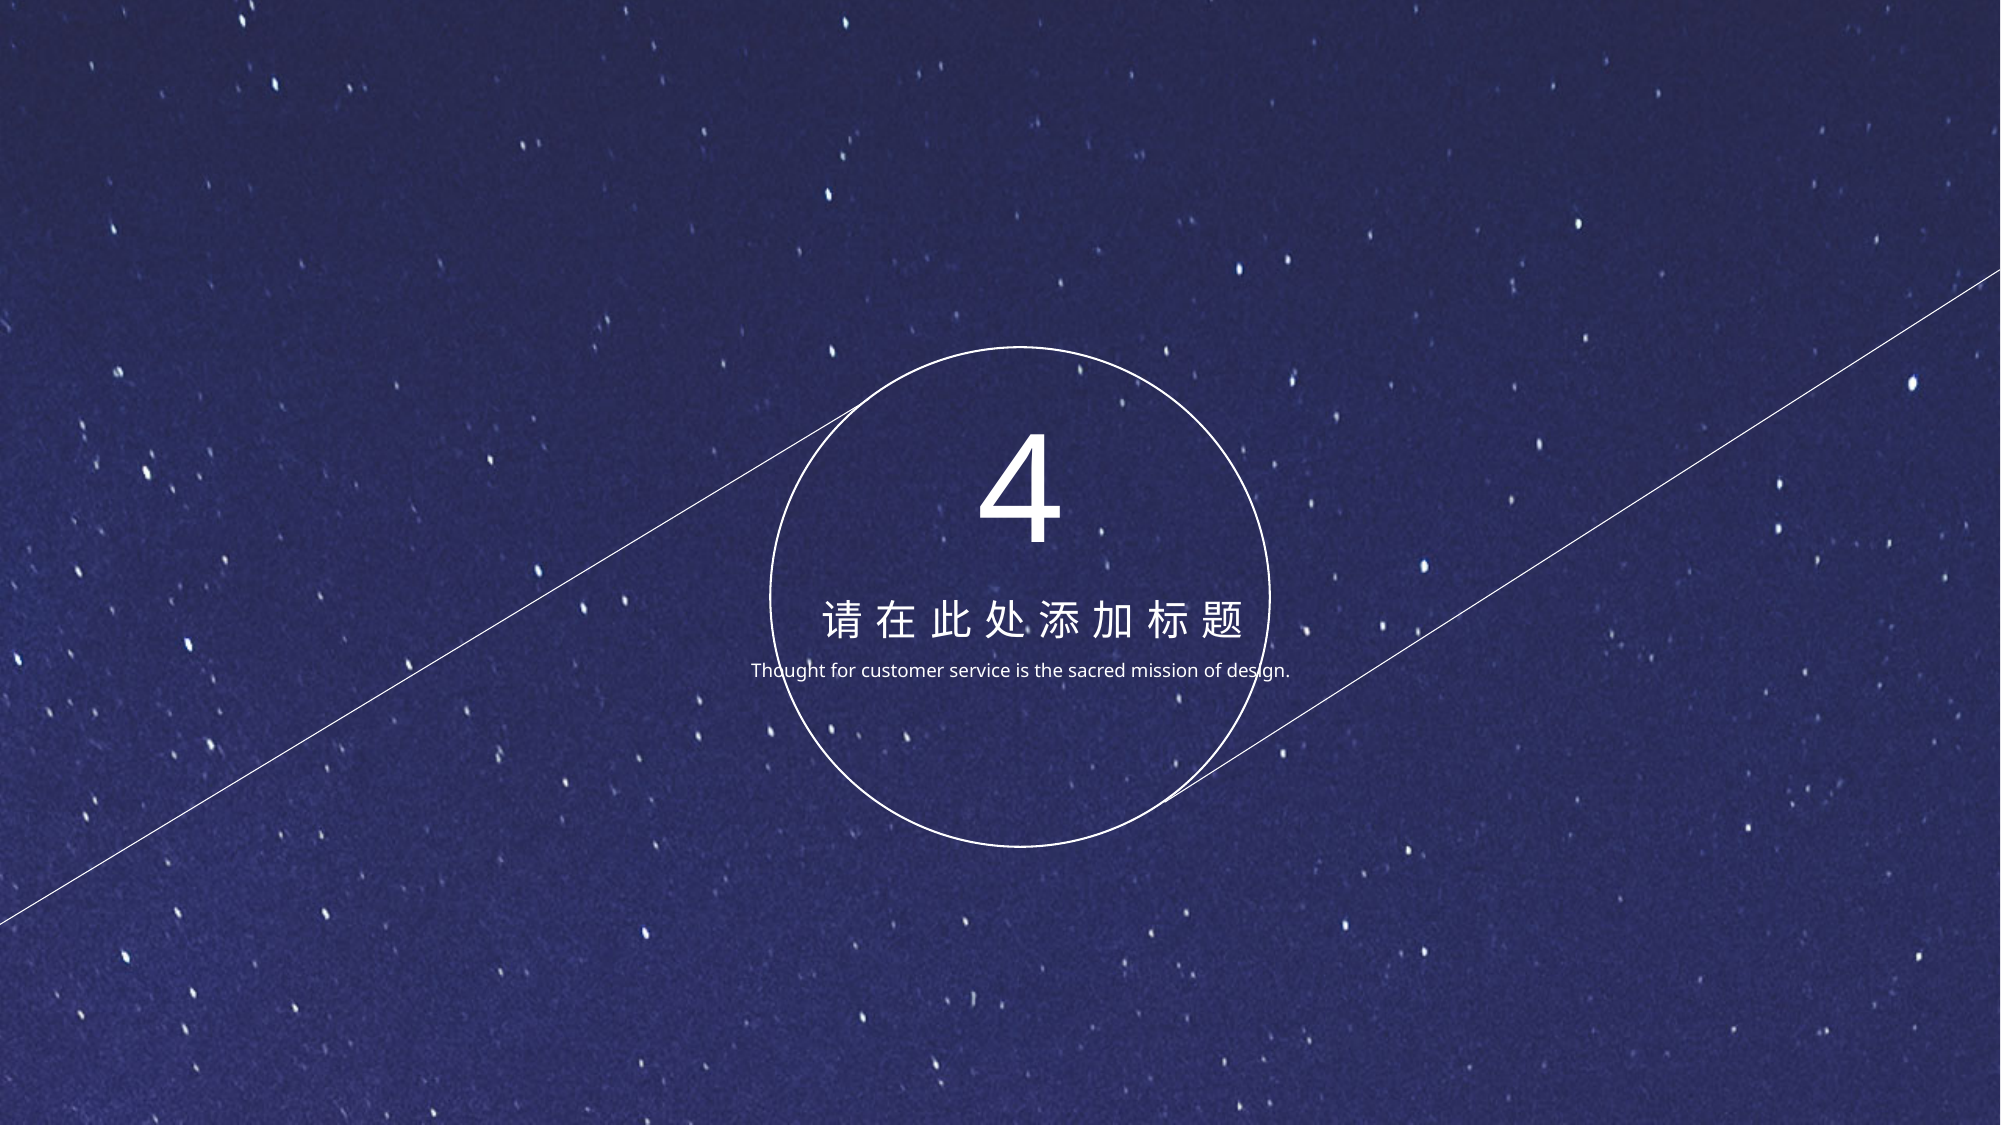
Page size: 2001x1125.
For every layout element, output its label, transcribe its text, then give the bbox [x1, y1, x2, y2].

text_box [870, 569, 1164, 848]
text_box [866, 346, 1164, 419]
picture [0, 0, 2001, 1125]
text_box 4 [870, 419, 1164, 569]
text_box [1164, 269, 2000, 803]
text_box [0, 399, 870, 925]
